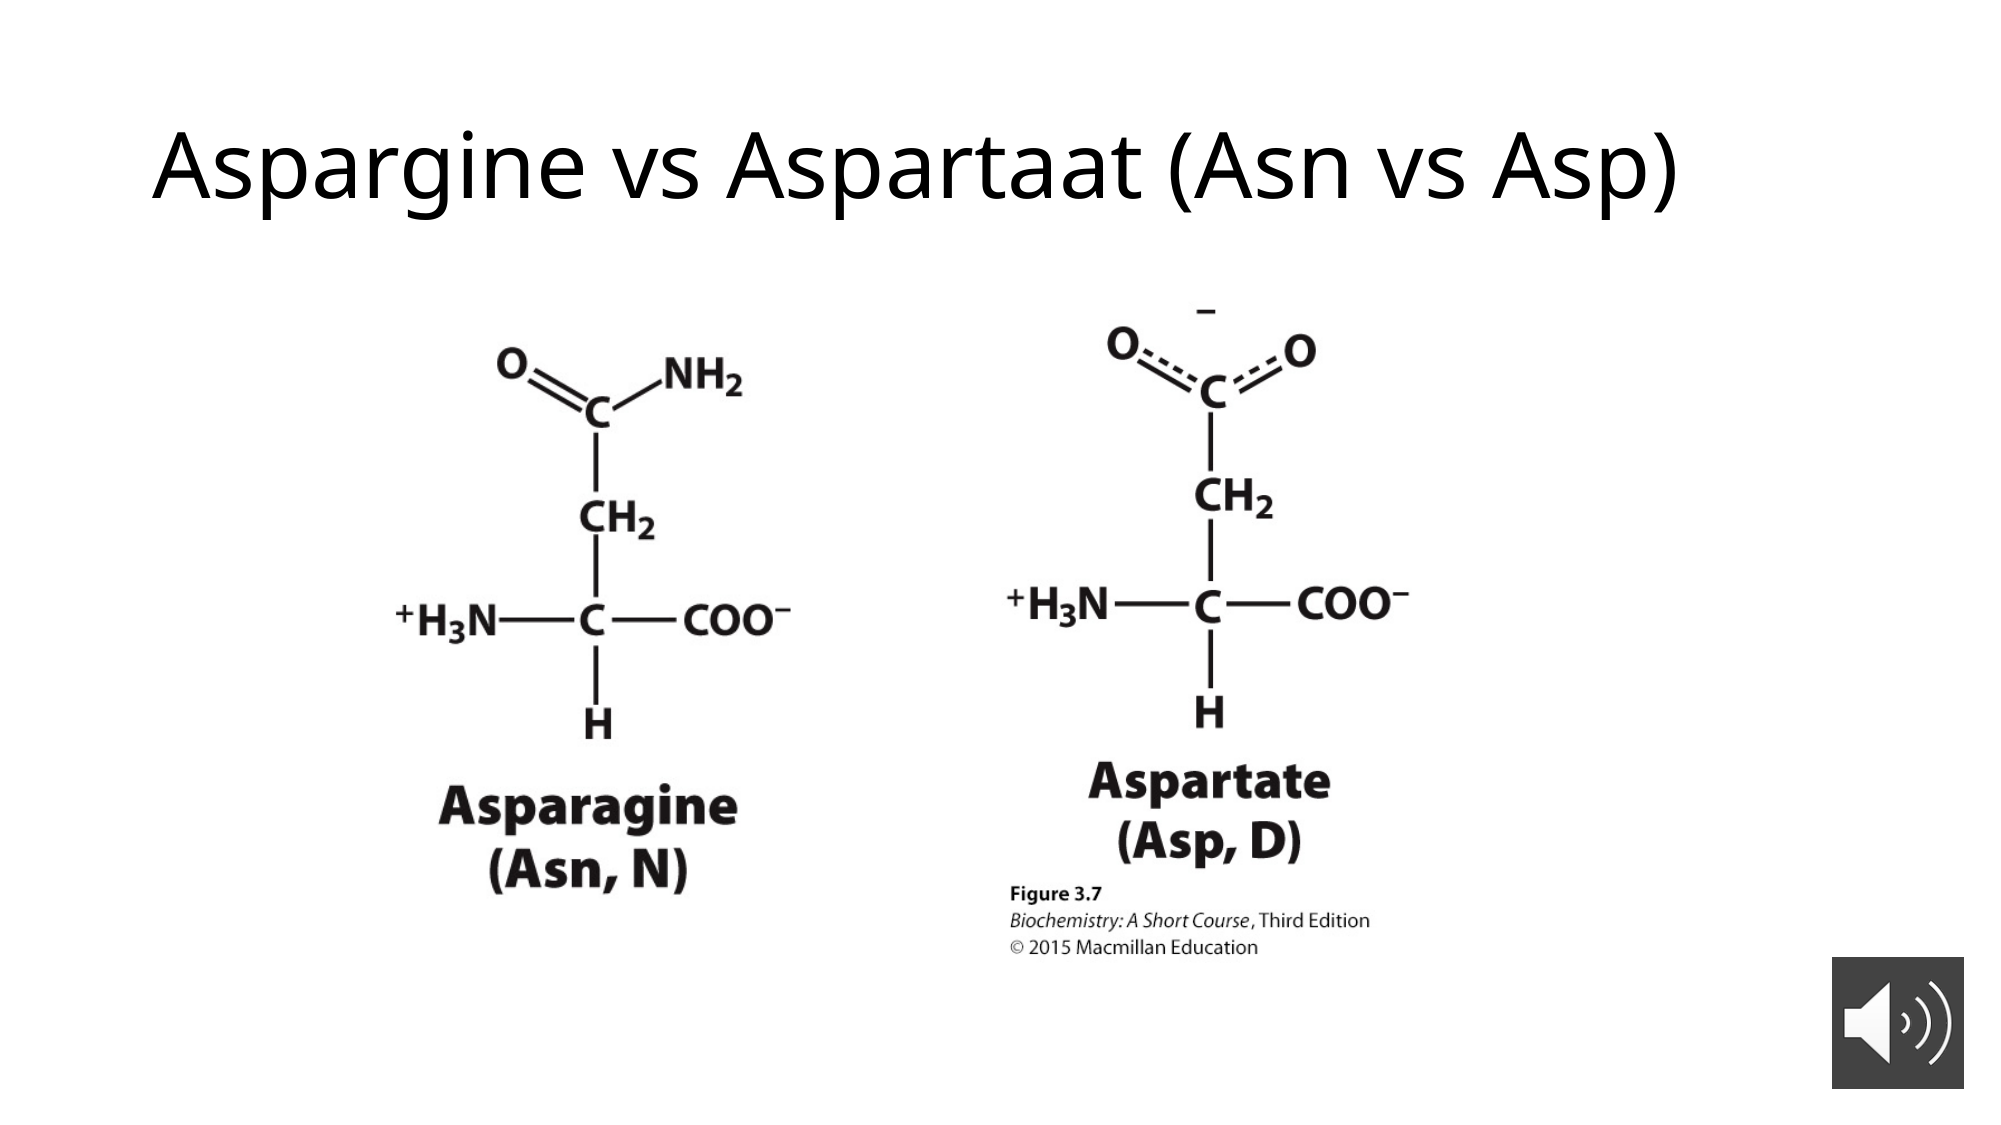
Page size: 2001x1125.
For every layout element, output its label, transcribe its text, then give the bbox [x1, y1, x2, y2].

picture [1001, 262, 1453, 963]
title Aspargine vs Aspartaat (Asn vs Asp) [137, 59, 1863, 278]
picture [344, 305, 911, 1011]
picture [1831, 956, 1965, 1090]
